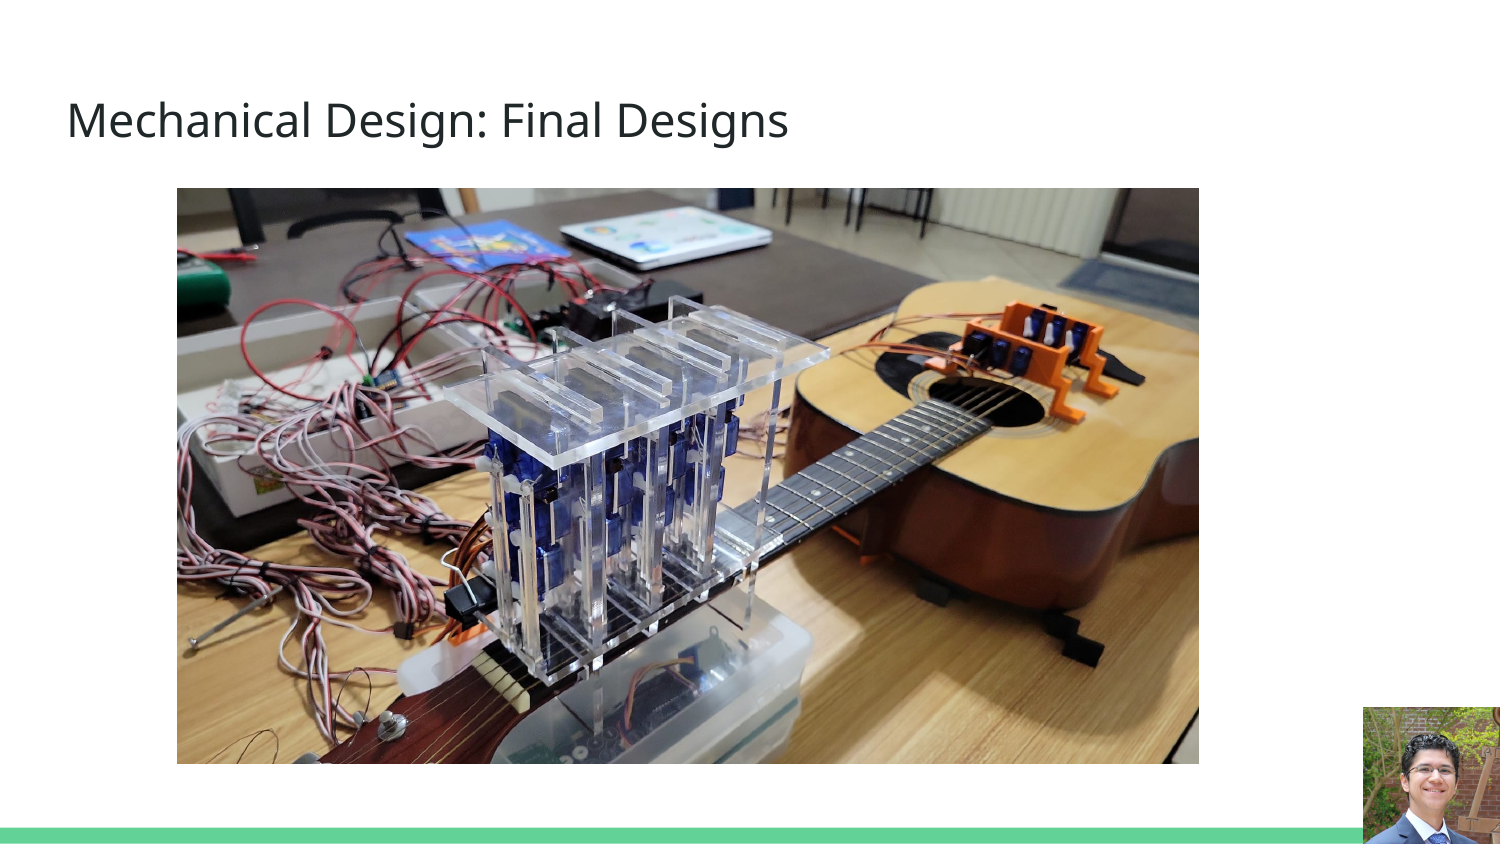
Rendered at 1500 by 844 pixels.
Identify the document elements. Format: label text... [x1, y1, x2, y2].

picture [1363, 707, 1500, 844]
picture [176, 188, 1199, 764]
title Mechanical Design: Final Designs [51, 72, 1449, 167]
